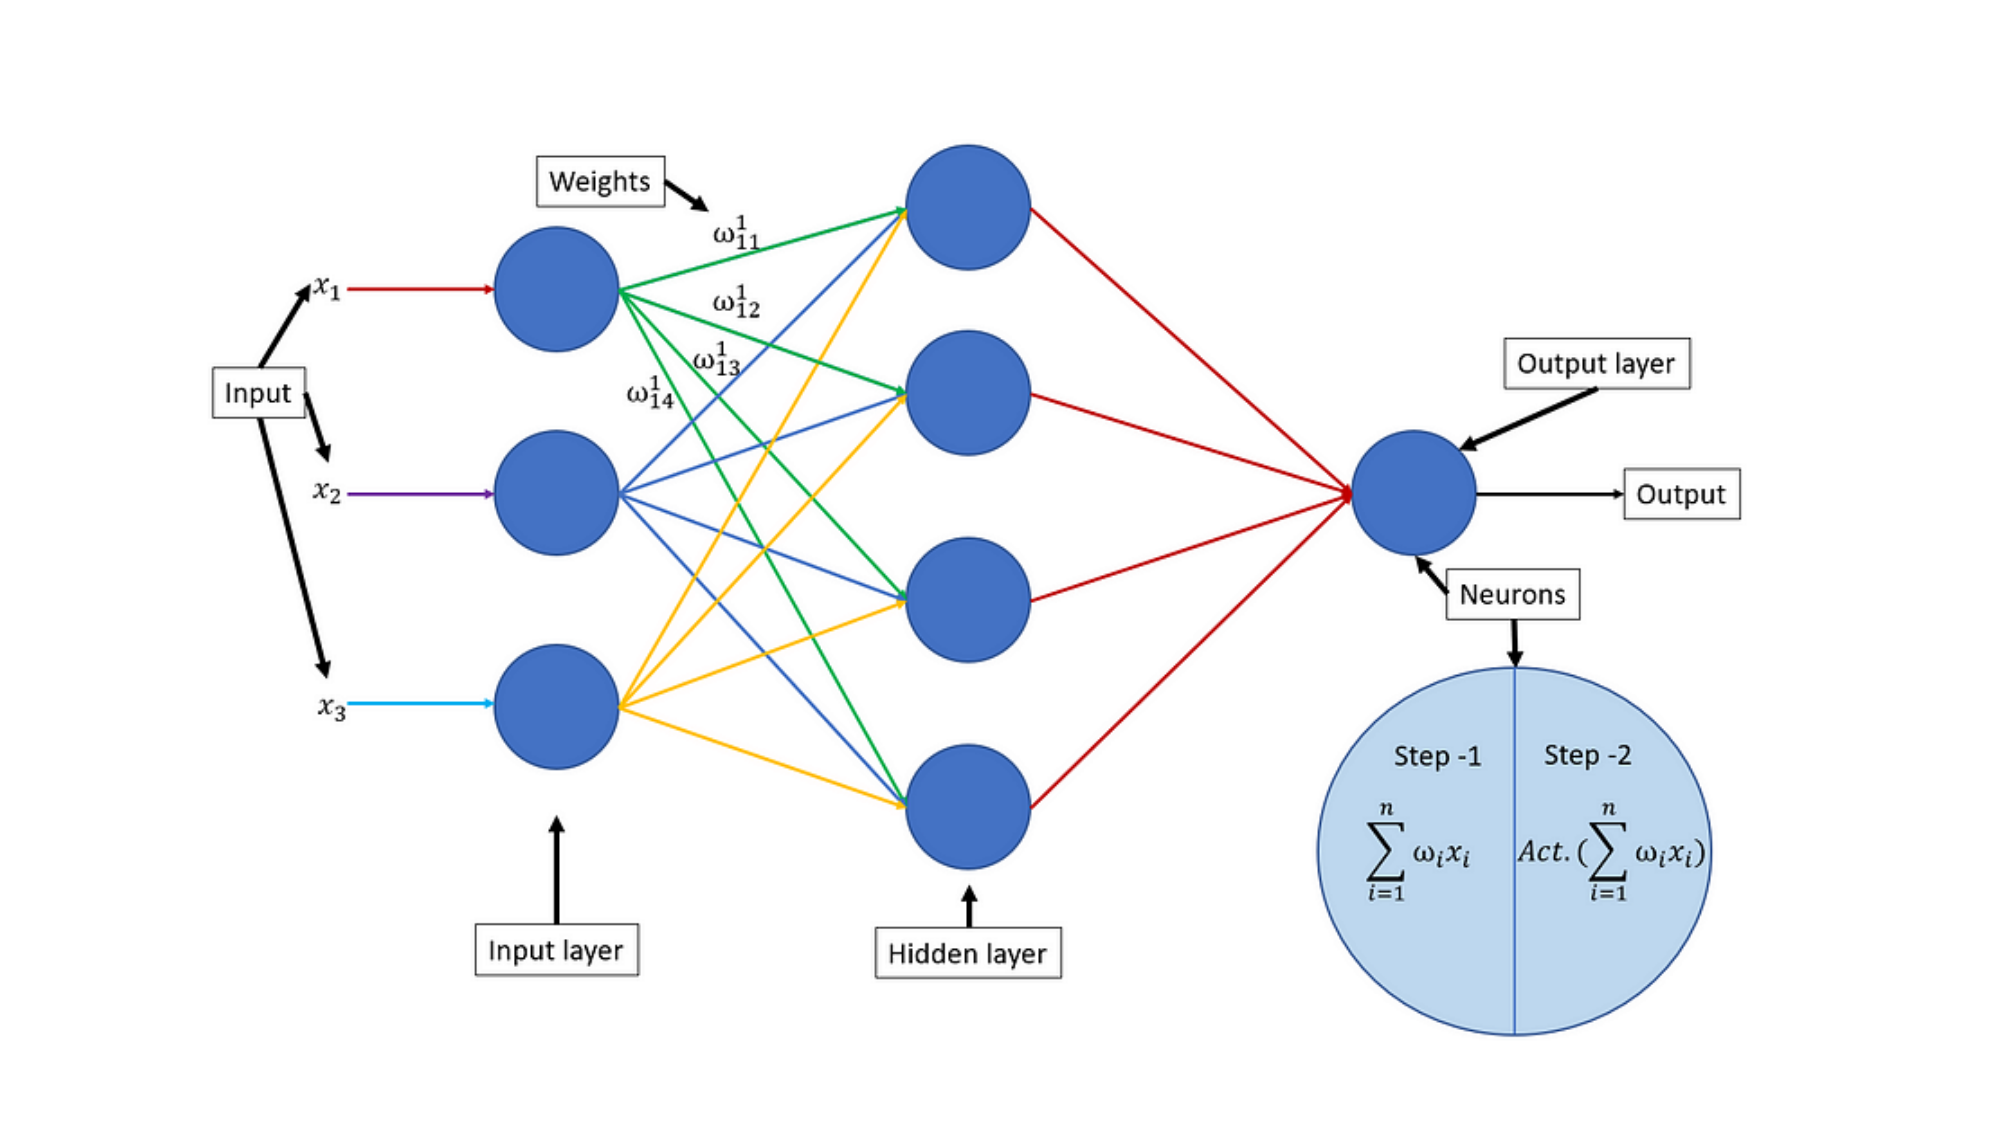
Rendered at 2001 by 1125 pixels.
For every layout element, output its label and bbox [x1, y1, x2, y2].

picture [196, 138, 1772, 1057]
